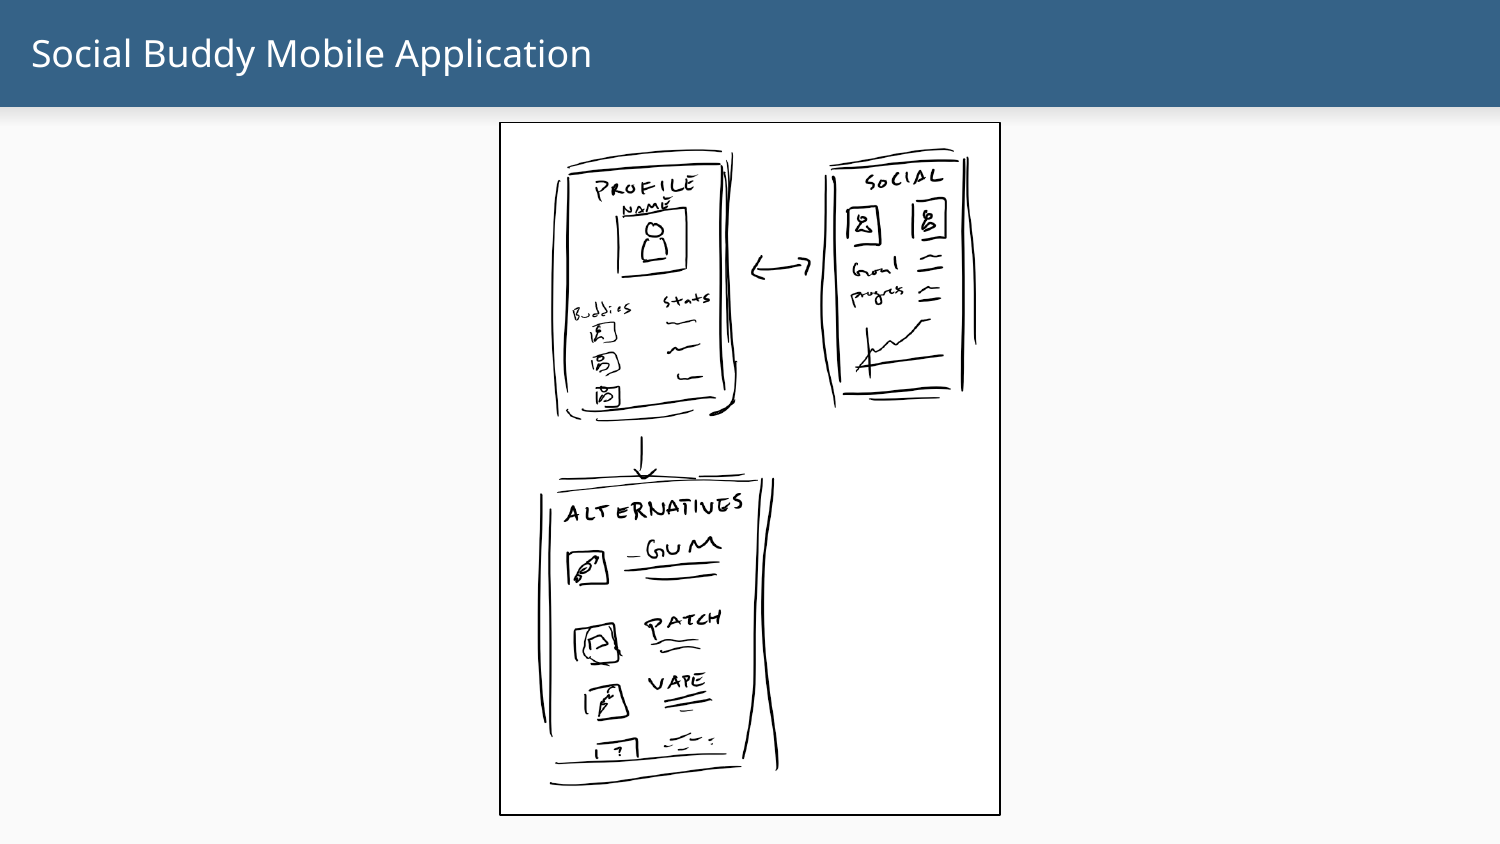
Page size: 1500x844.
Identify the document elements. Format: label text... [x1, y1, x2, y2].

picture [500, 122, 1000, 815]
title Social Buddy Mobile Application [16, 2, 1464, 102]
